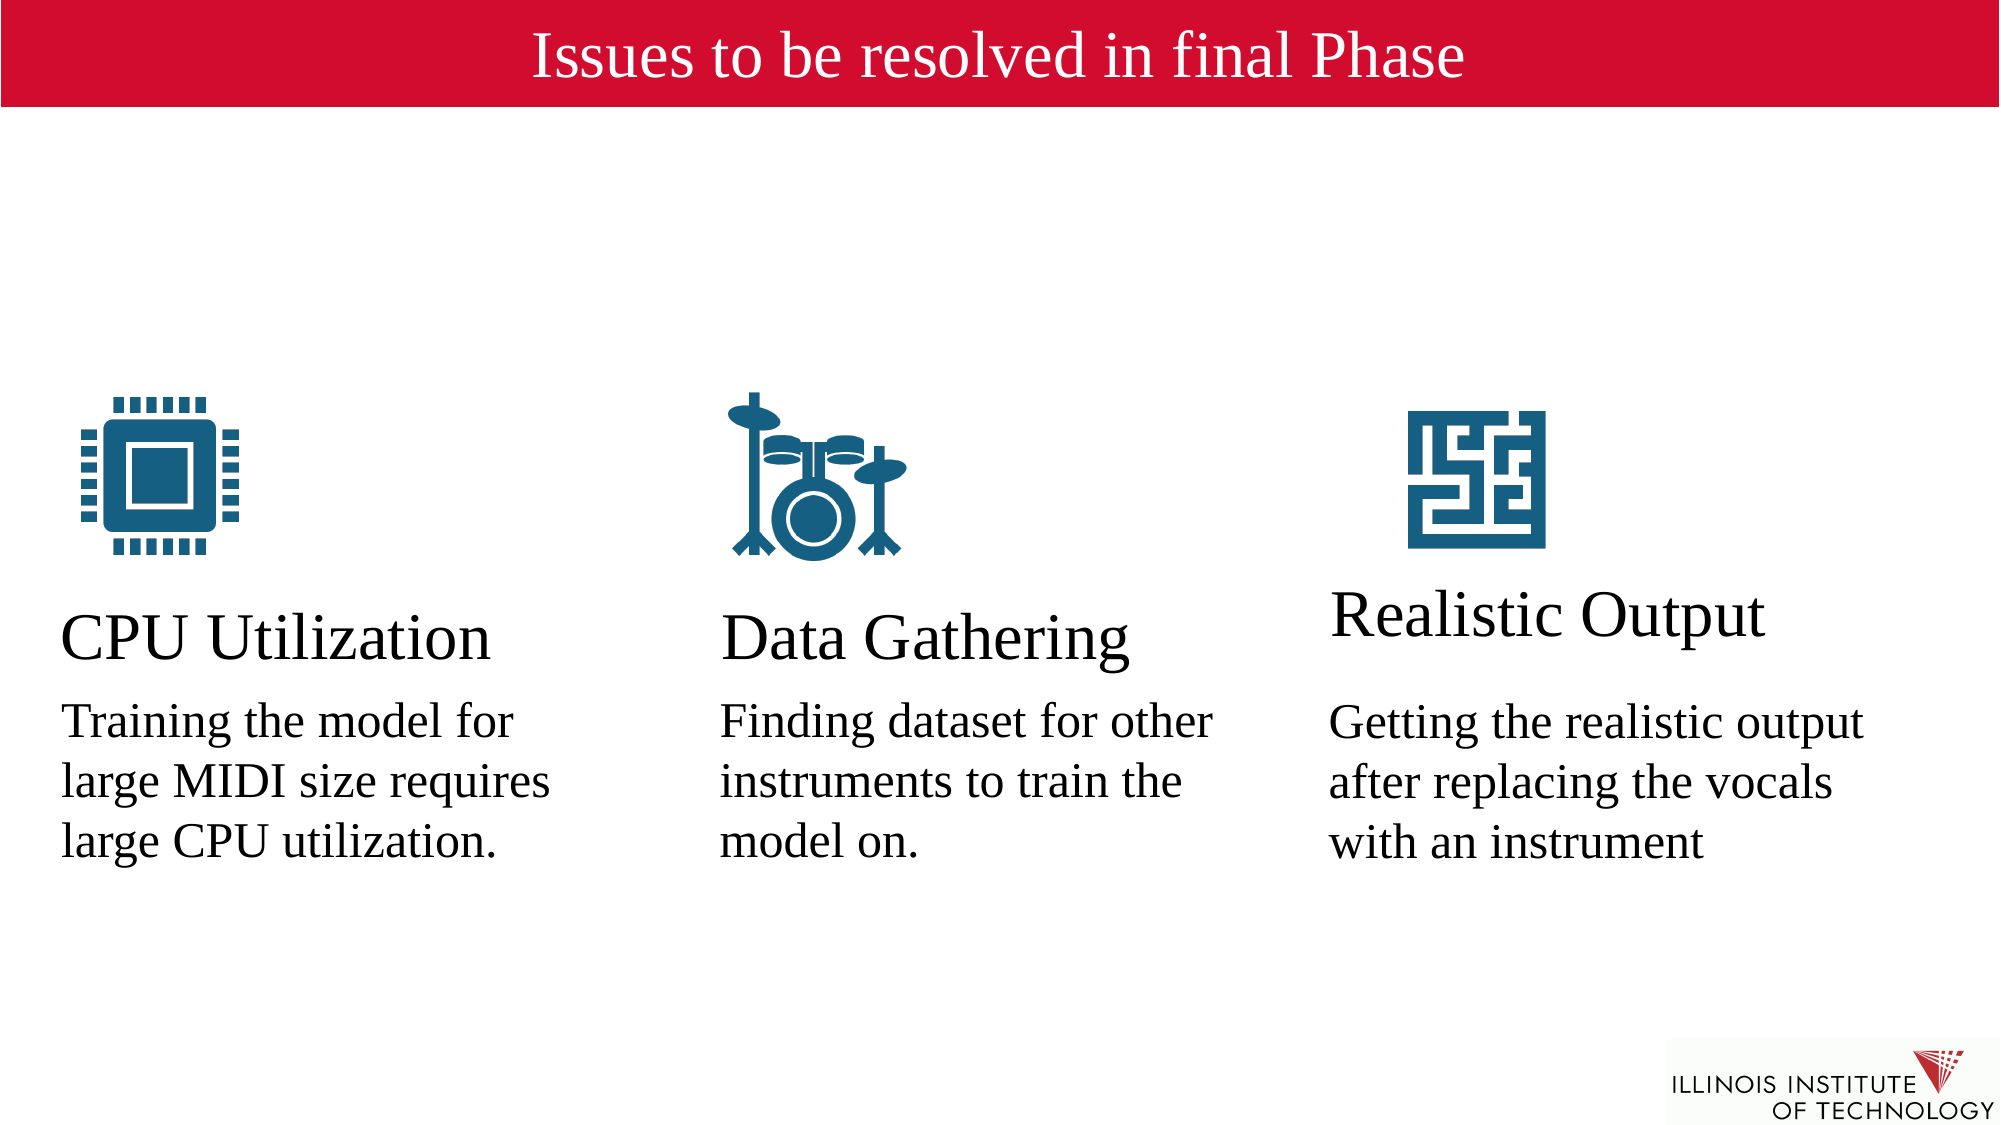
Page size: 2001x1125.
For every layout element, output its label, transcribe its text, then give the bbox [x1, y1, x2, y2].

picture [1663, 1037, 2000, 1125]
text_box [59, 195, 1941, 1037]
text_box Issues to be resolved in final Phase [0, 0, 2000, 108]
